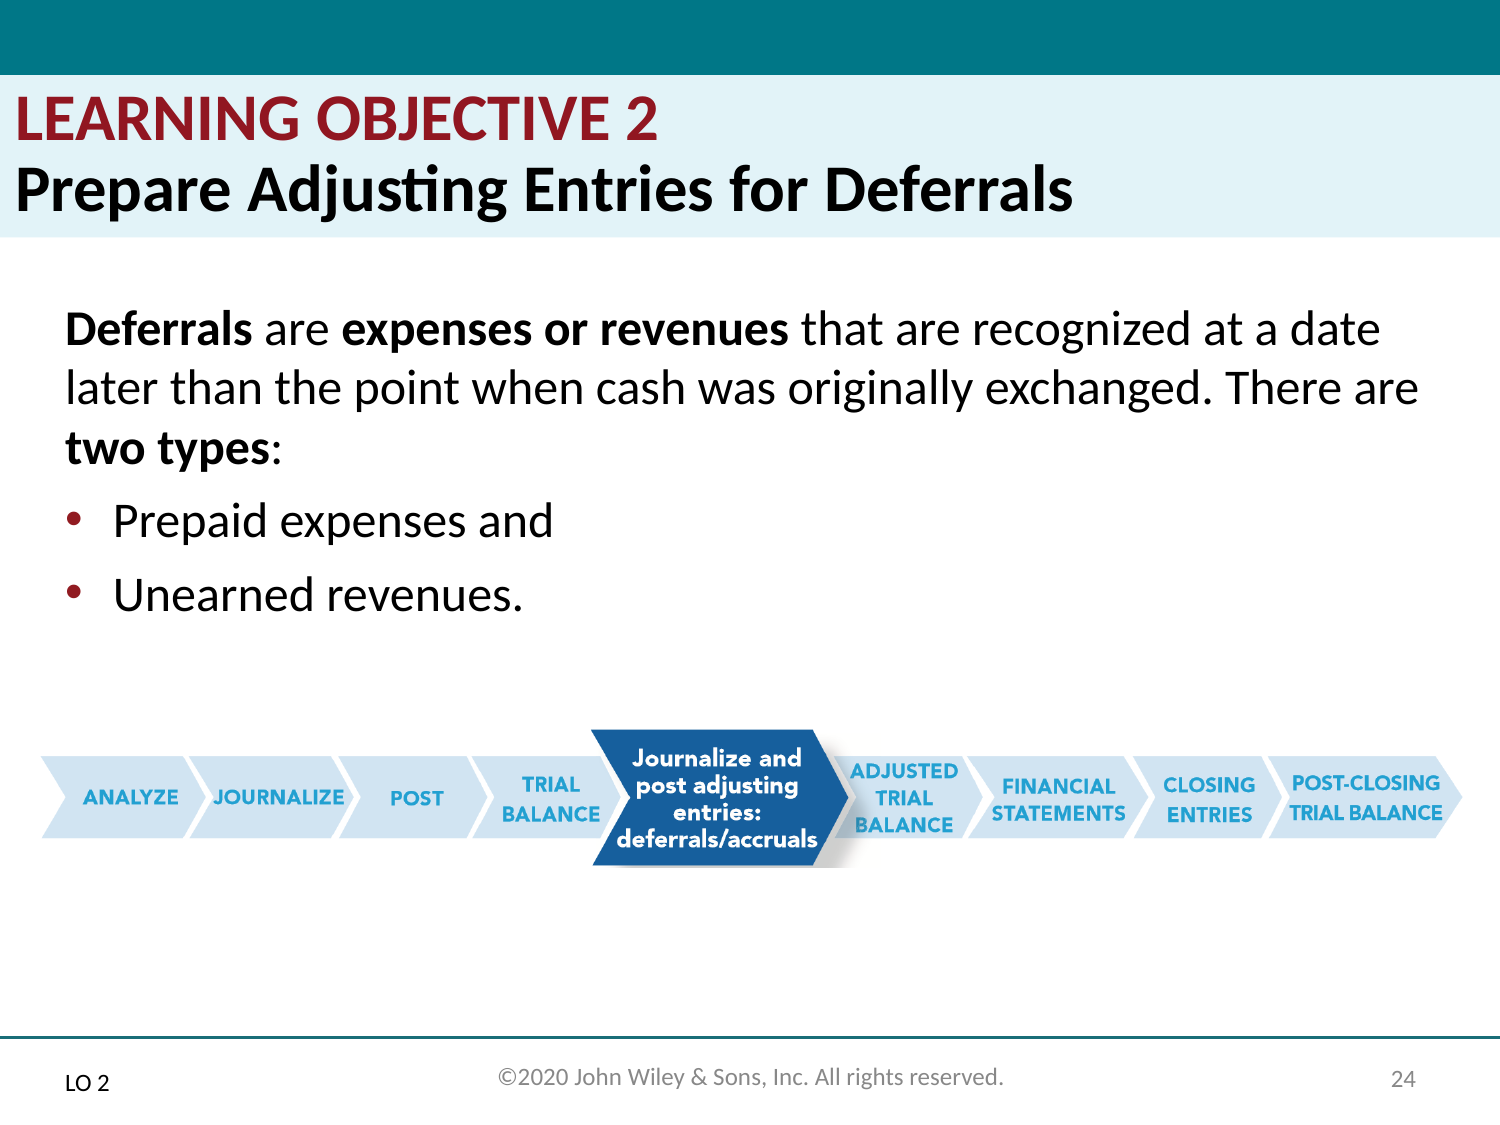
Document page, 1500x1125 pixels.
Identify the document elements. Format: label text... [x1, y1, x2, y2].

list LO 2 [50, 1062, 150, 1113]
list Deferrals are expenses or revenues that are recognized at a date later than the point when cash was originally exchanged. There are two types: Prepaid expenses and Unearned revenues. [50, 287, 1450, 638]
picture [36, 726, 1467, 868]
title LEARNING OBJECTIVE 2 Prepare Adjusting Entries for Deferrals [0, 75, 1500, 238]
